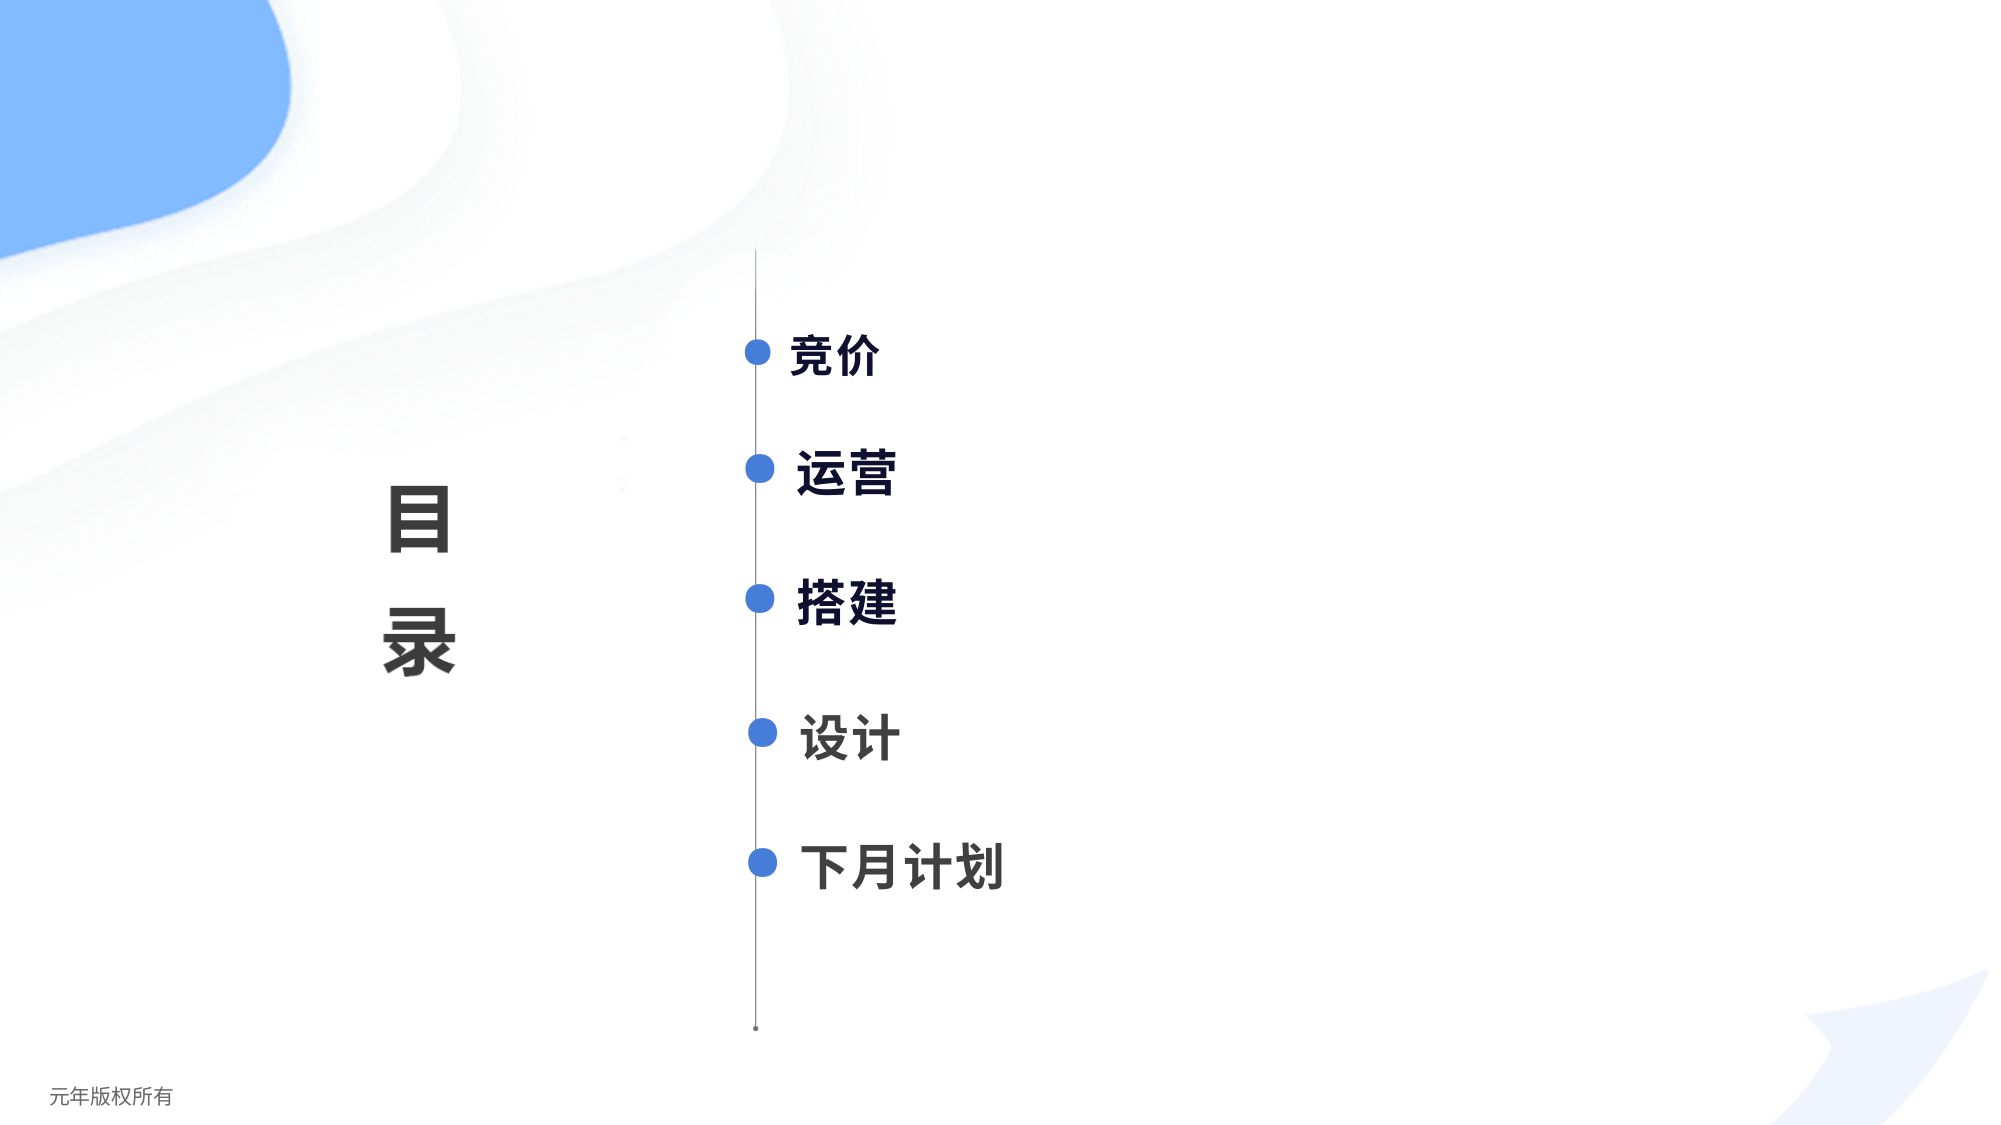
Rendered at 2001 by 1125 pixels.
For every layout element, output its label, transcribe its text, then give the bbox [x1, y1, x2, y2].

text_box 设计 [737, 688, 1627, 772]
text_box 运营 [734, 423, 1624, 508]
text_box 元年版权所有 [41, 1076, 675, 1116]
title 竞价 [733, 307, 1624, 446]
text_box 下月计划 [737, 817, 1627, 902]
picture [0, 0, 2000, 1125]
text_box 搭建 [734, 553, 1624, 638]
